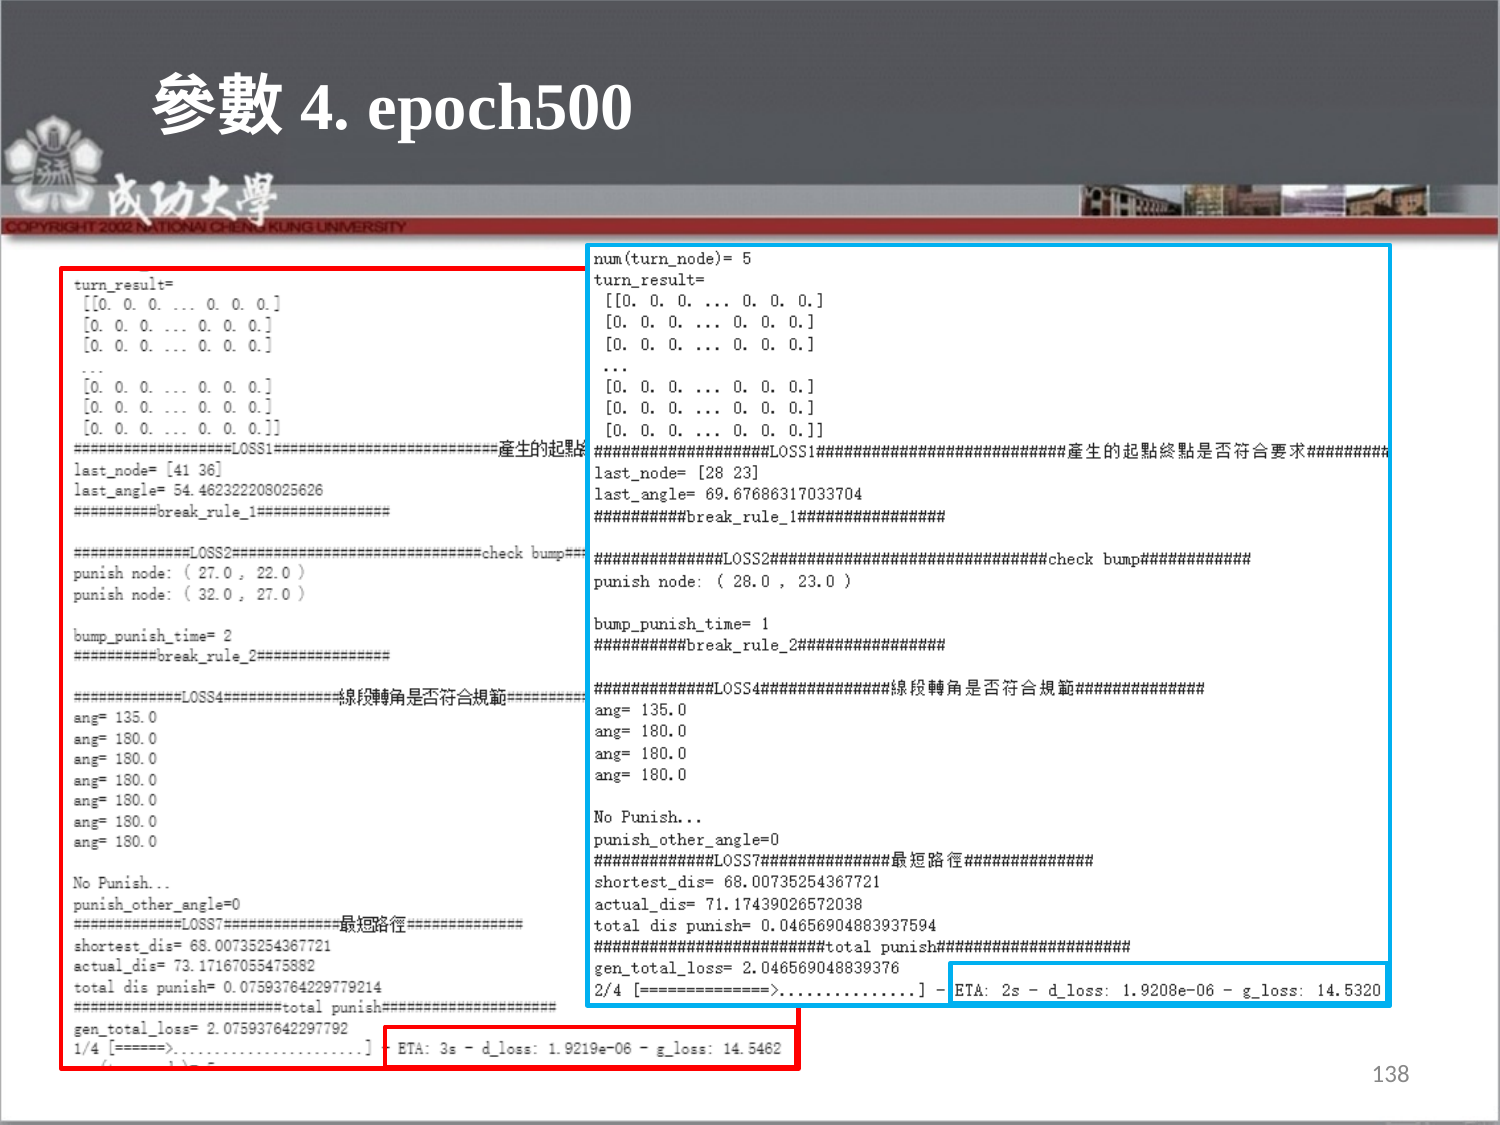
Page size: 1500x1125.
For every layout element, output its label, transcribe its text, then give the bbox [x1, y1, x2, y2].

title 參數4. epoch500 [135, 45, 1425, 161]
picture [0, 0, 1500, 1125]
slide_number 138 [1074, 1042, 1425, 1103]
